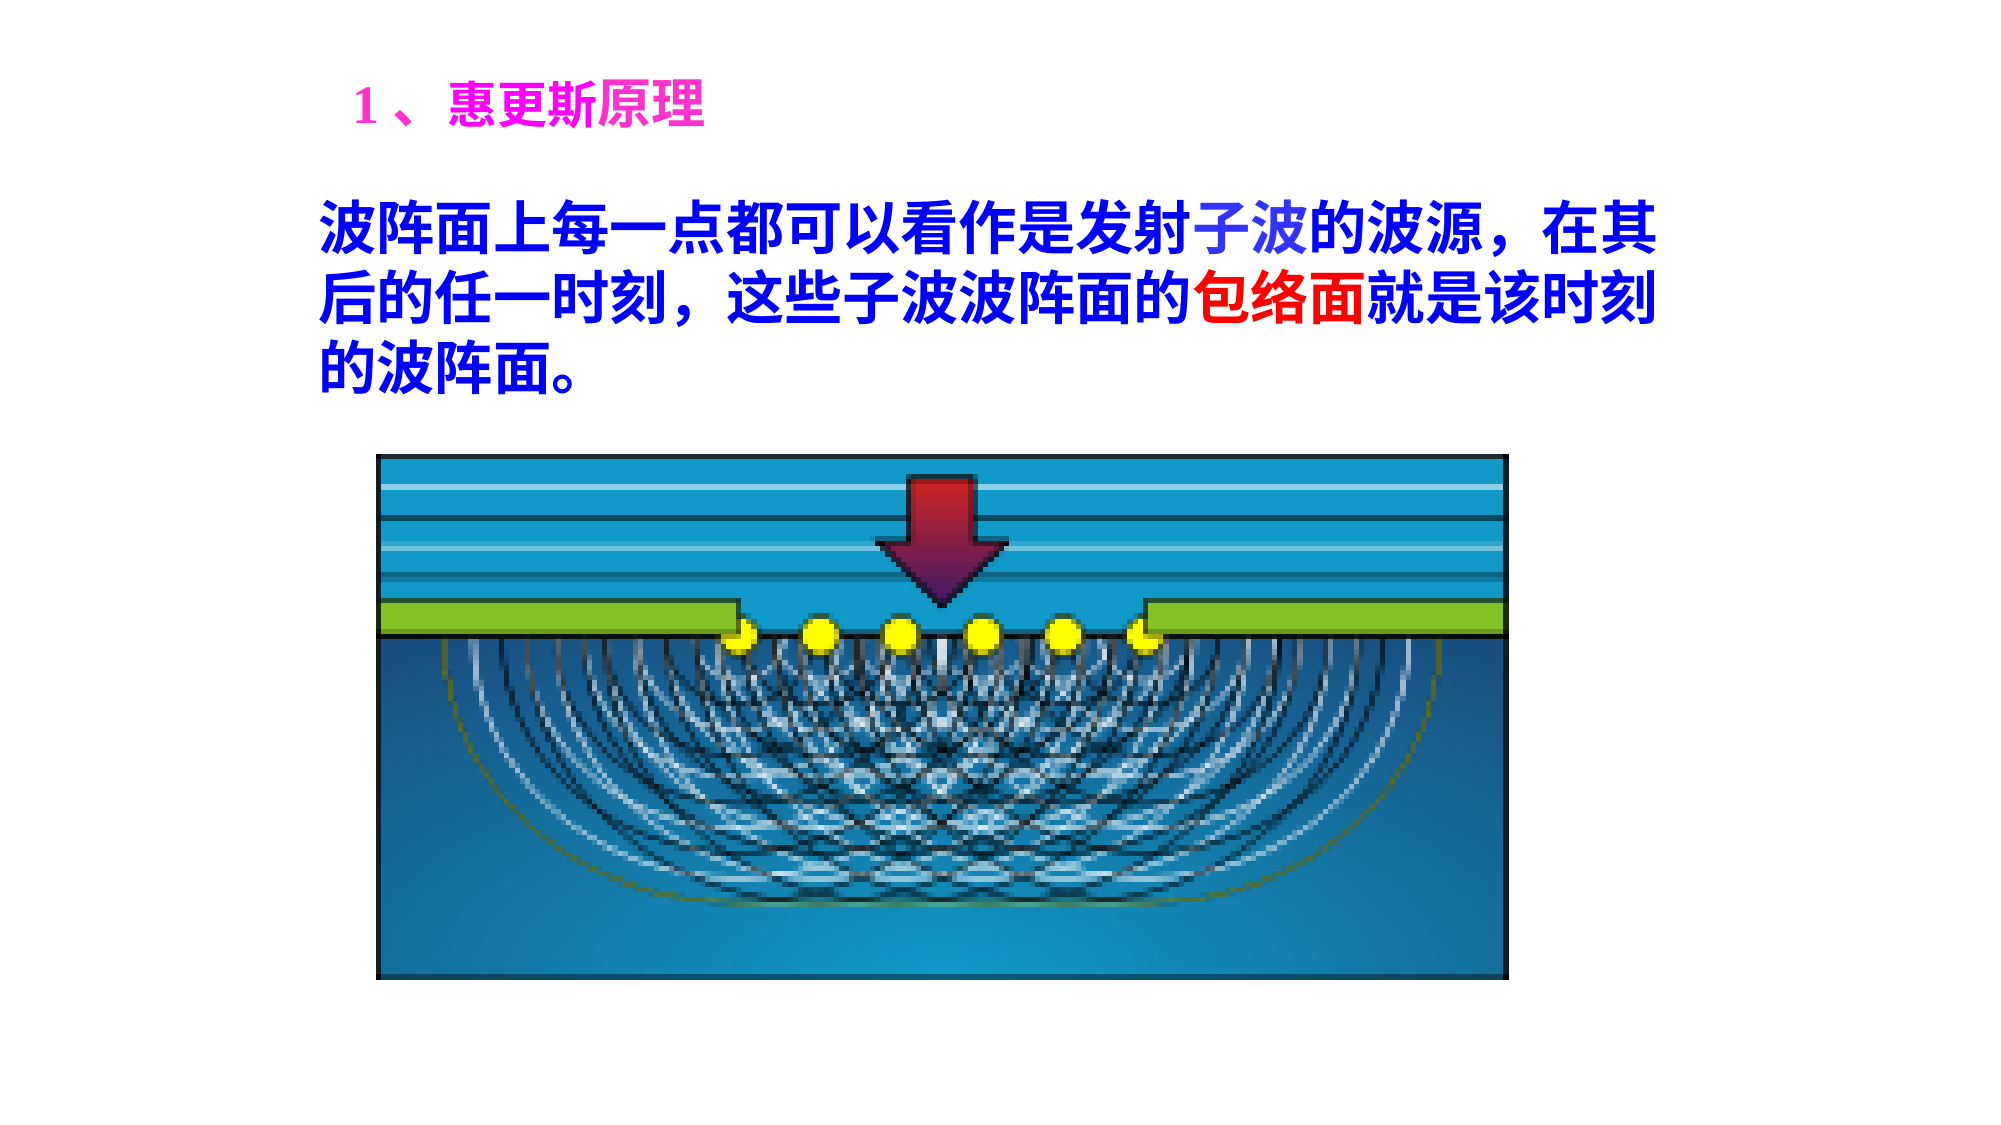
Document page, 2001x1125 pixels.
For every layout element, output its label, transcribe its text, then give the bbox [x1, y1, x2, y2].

text_box 1、惠更斯原理 [338, 62, 742, 143]
text_box 波阵面上每一点都可以看作是发射子波的波源，在其后的任一时刻，这些子波波阵面的包络面就是该时刻的波阵面。 [303, 183, 1716, 409]
picture [376, 454, 1509, 980]
